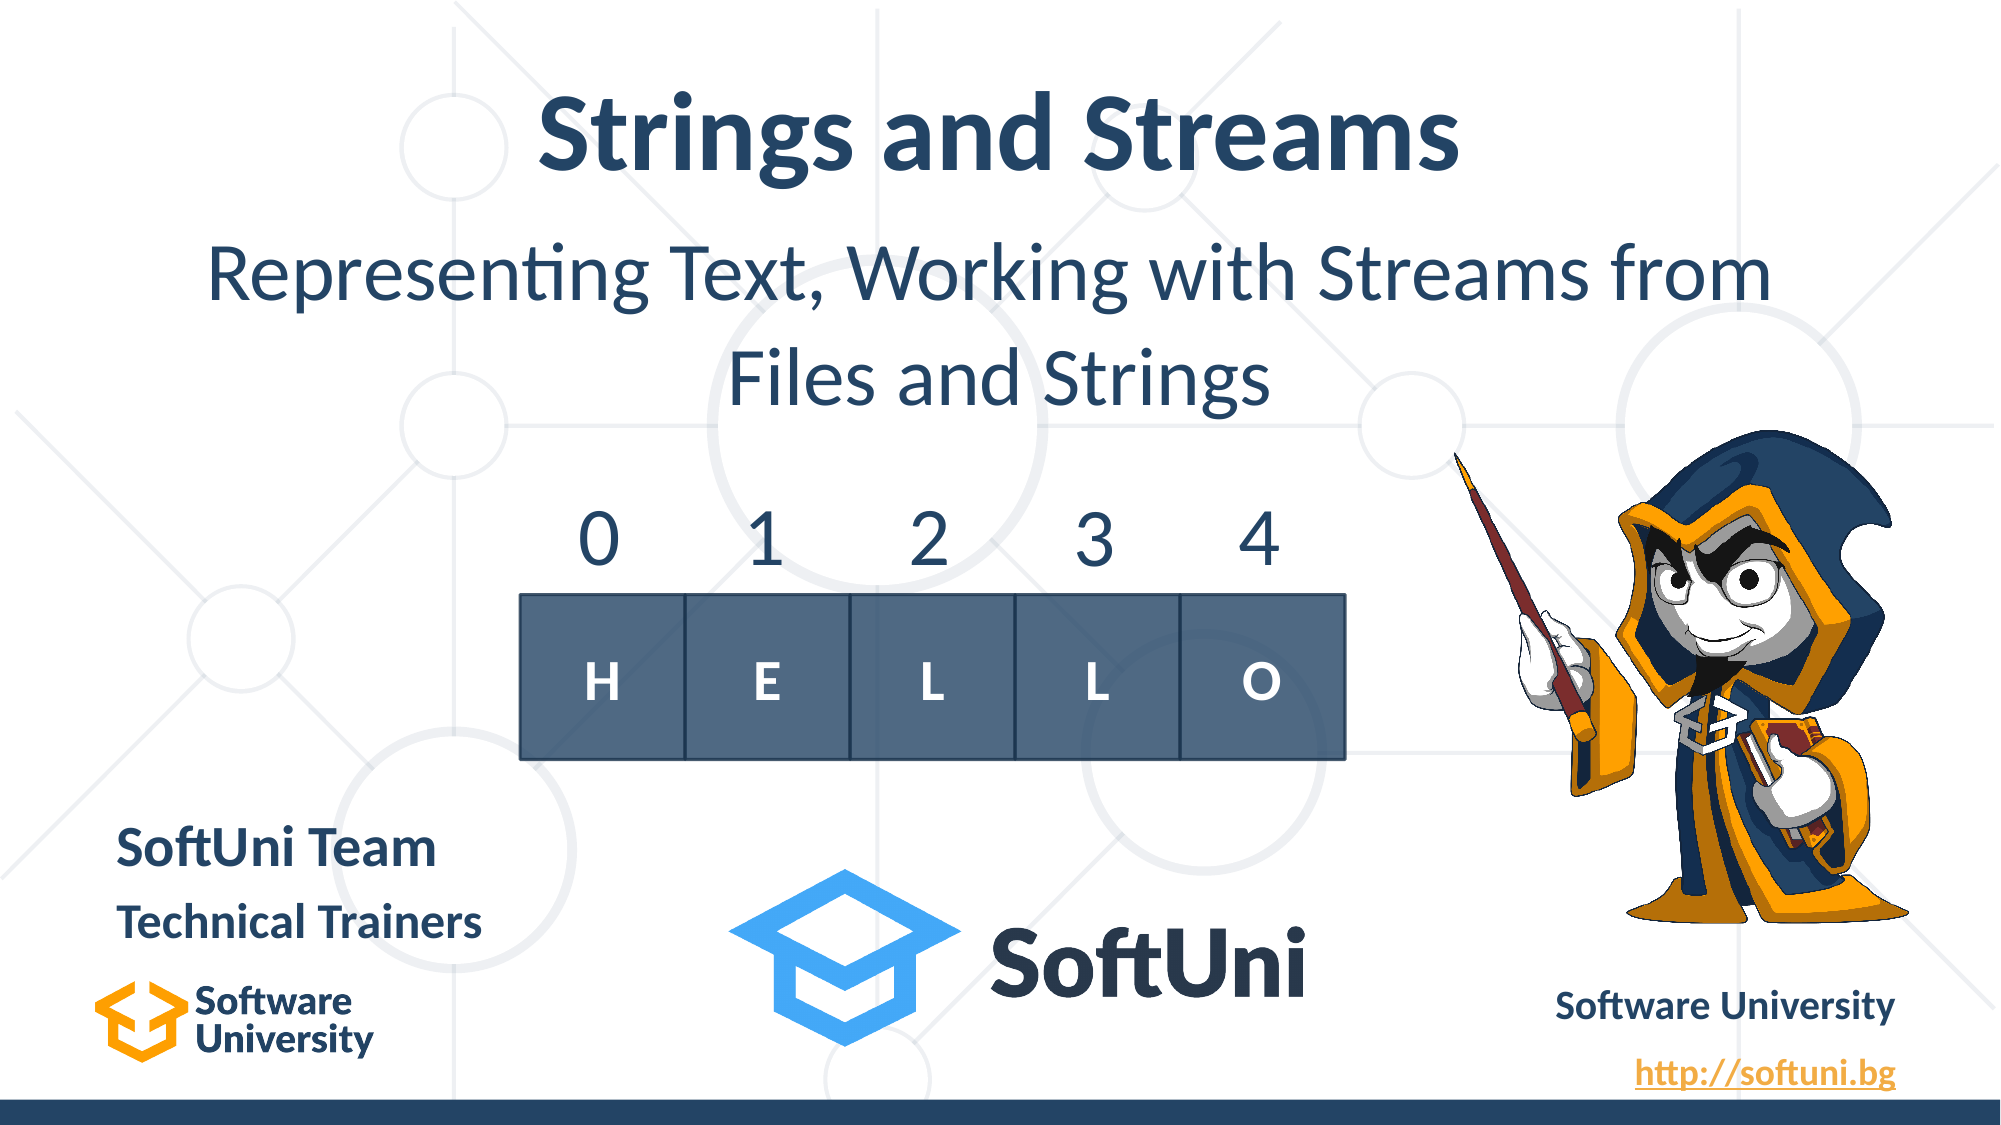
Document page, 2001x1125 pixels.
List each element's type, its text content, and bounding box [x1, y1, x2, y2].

picture [709, 850, 1325, 1064]
list Software University [1417, 970, 1902, 1034]
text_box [519, 454, 1346, 760]
list Technical Trainers [110, 880, 595, 954]
picture [83, 970, 384, 1074]
list http://softuni.bg [1417, 1040, 1902, 1098]
subtitle Representing Text, Working with Streams from Files and Strings [90, 206, 1910, 423]
list SoftUni Team [110, 800, 595, 880]
title Strings and Streams [90, 52, 1910, 198]
picture [1451, 428, 1910, 924]
